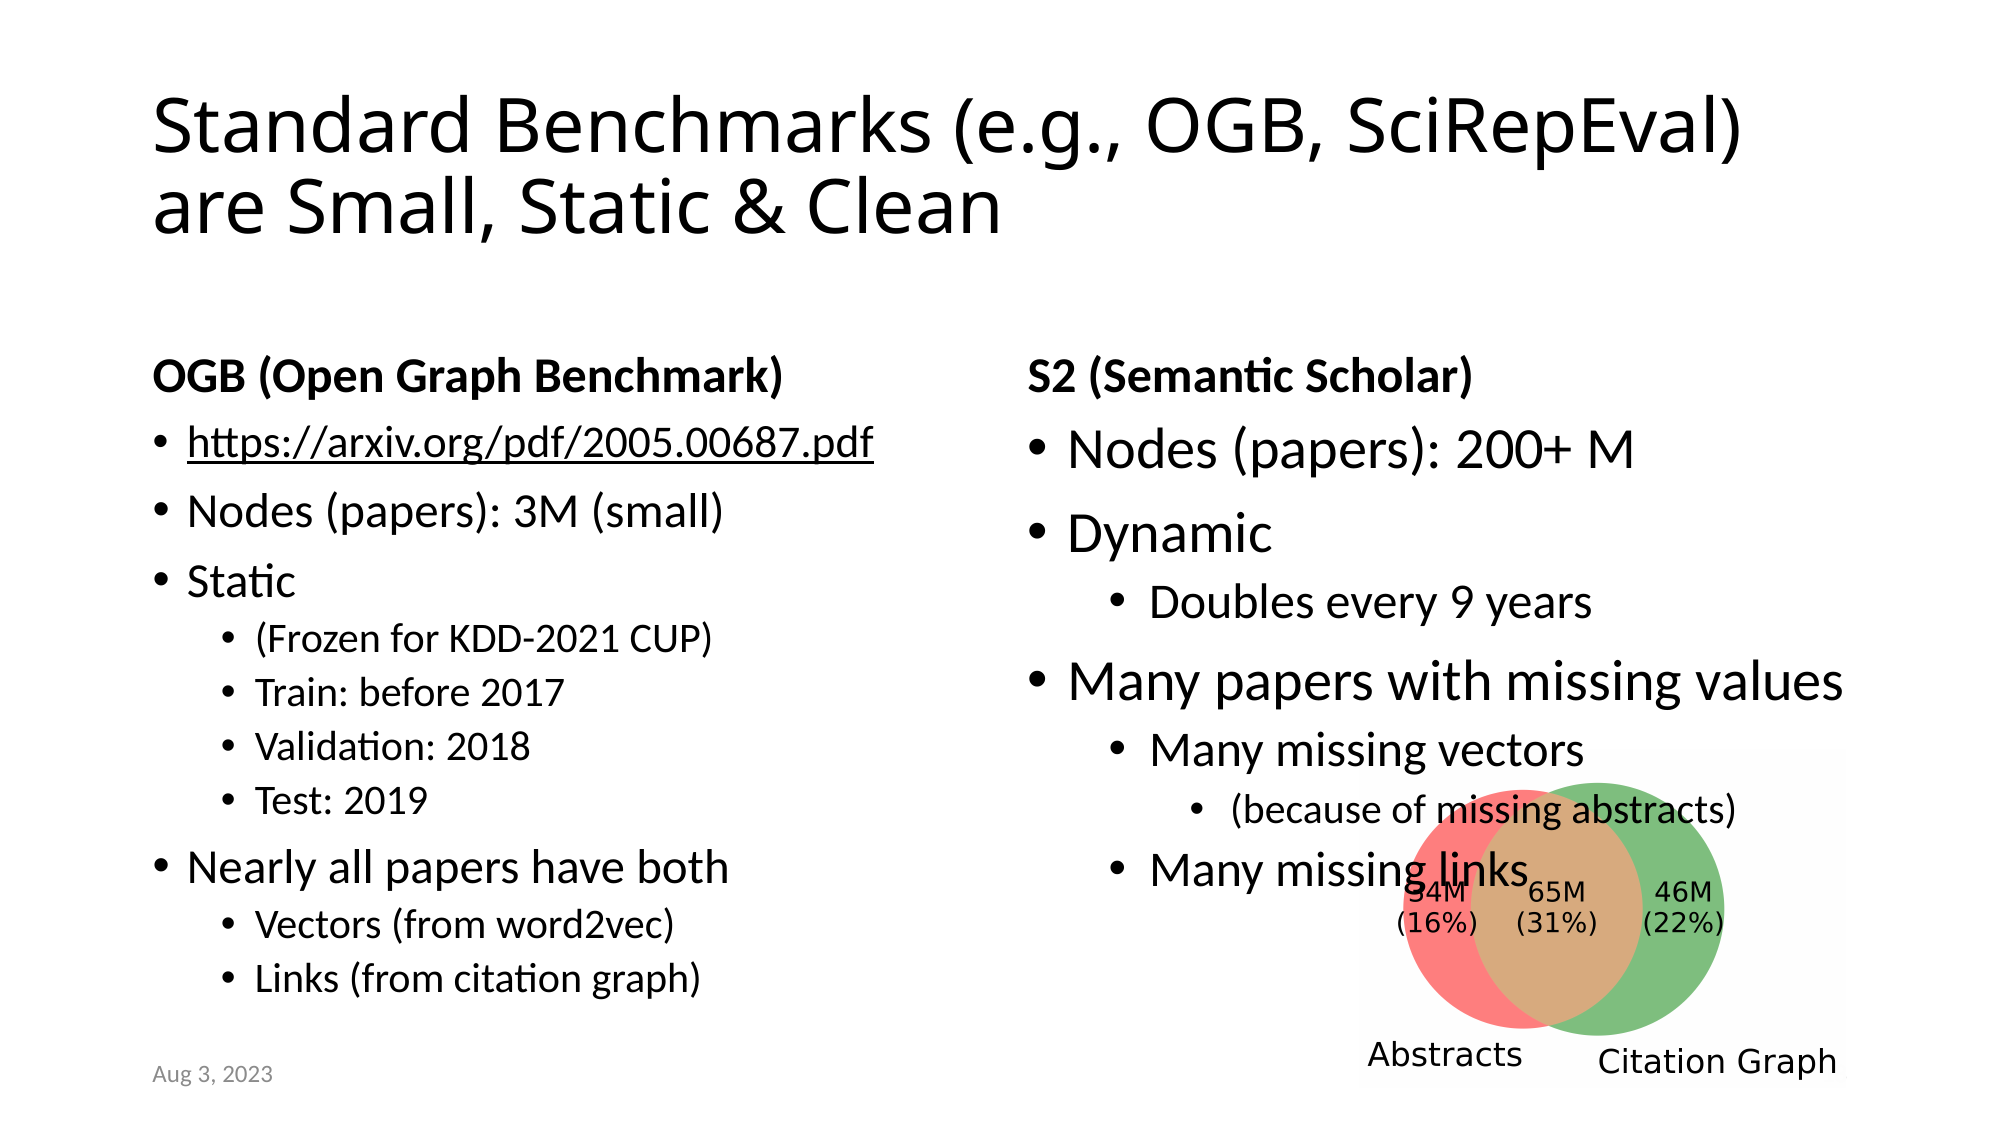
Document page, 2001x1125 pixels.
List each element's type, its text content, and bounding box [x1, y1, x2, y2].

slide_number 18 [1412, 1042, 1863, 1103]
list Nodes (papers): 200+ M Dynamic Doubles every 9 years Many papers with missing values Many missing vectors (because of missing abstracts) Many missing links [1012, 410, 1863, 1016]
picture [1359, 749, 1846, 1088]
list https://arxiv.org/pdf/2005.00687.pdf Nodes (papers): 3M (small) Static (Frozen for KDD-2021 CUP) Train: before 2017 Validation: 2018 Test: 2019 Nearly all papers have both Vectors (from word2vec) Links (from citation graph) [137, 410, 984, 1016]
title Standard Benchmarks (e.g., OGB, SciRepEval) are Small, Static & Clean [137, 59, 1863, 278]
list S2 (Semantic Scholar) [1012, 275, 1863, 410]
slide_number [137, 1042, 588, 1103]
list OGB (Open Graph Benchmark) [137, 275, 984, 410]
